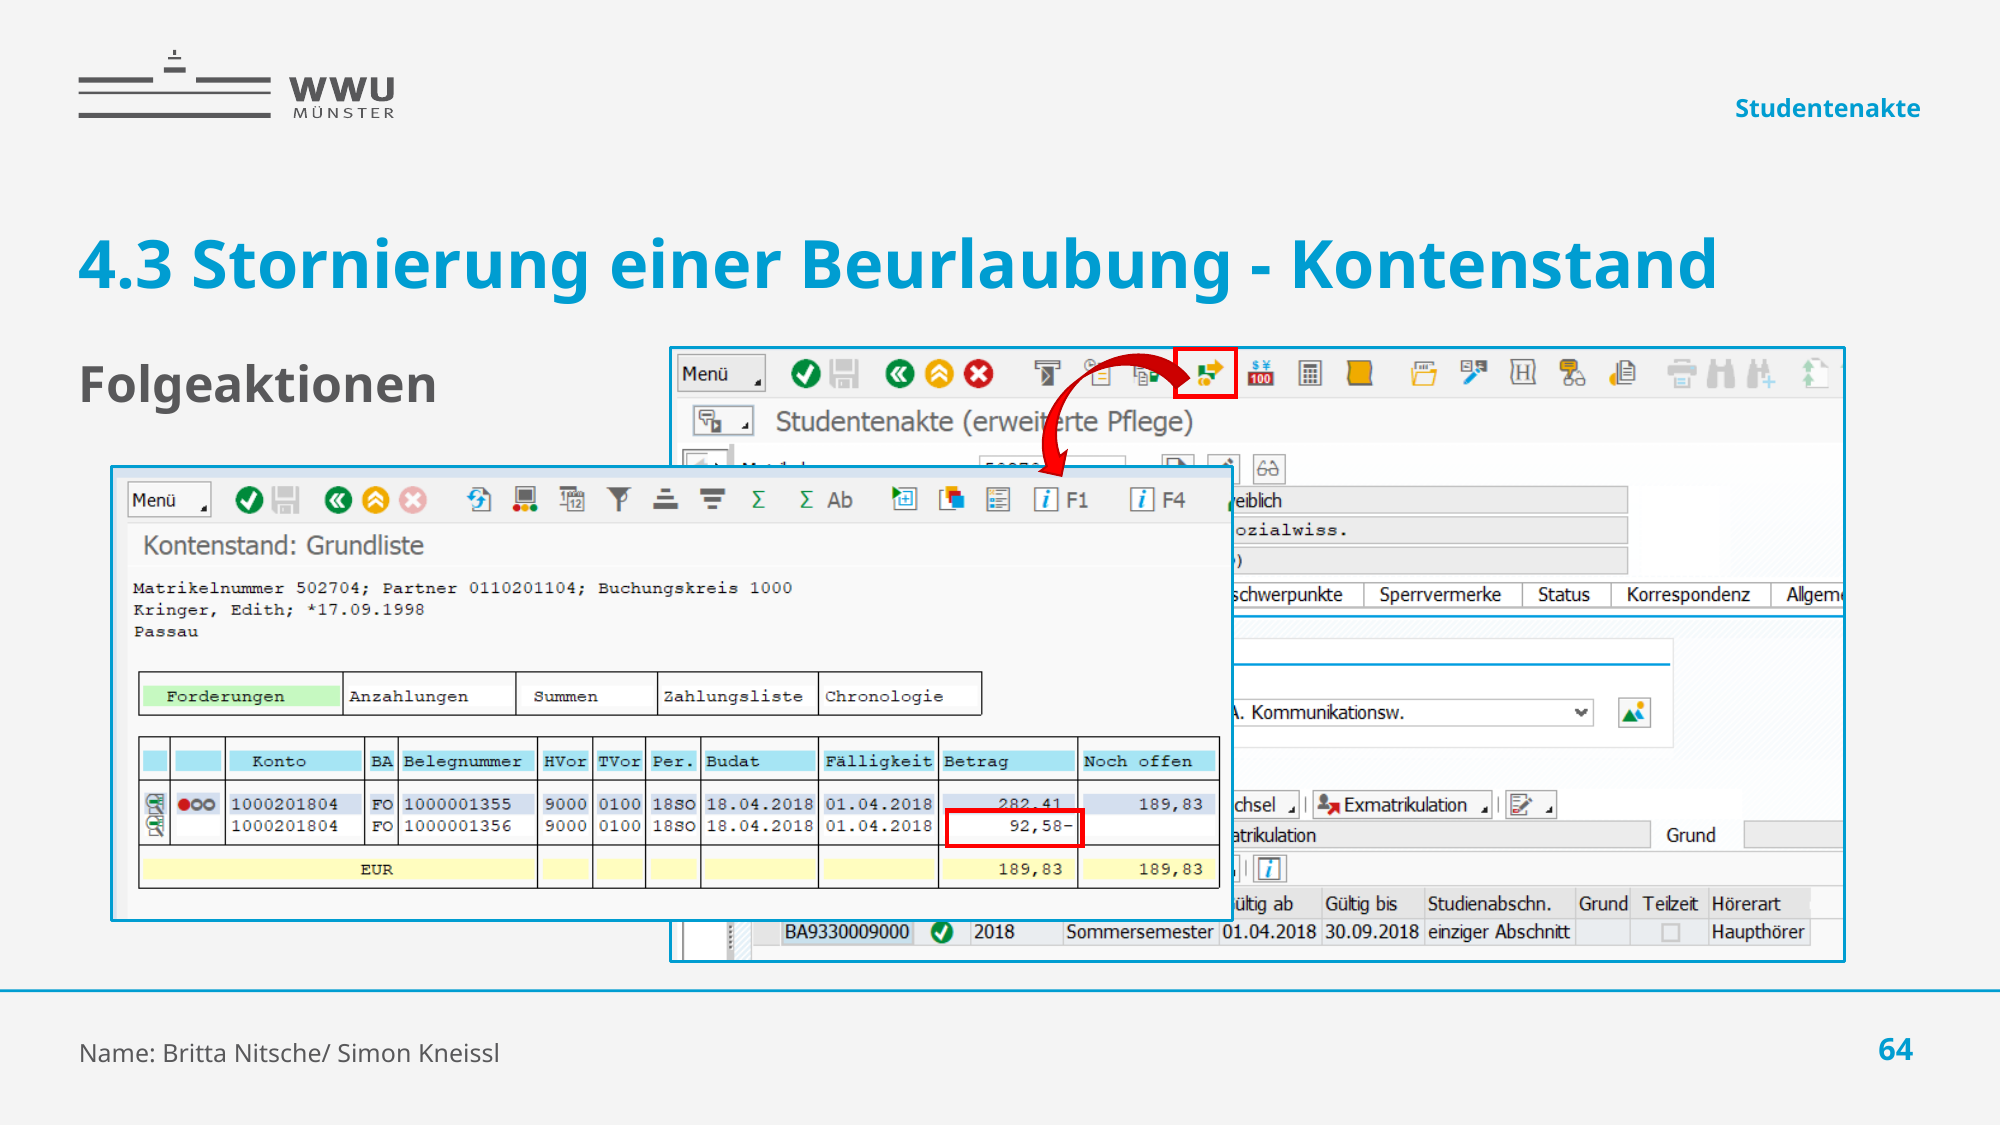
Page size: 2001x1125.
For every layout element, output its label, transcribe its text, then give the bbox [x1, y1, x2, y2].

slide_number 64 [1763, 1012, 1922, 1072]
picture [114, 349, 1842, 918]
text_box Folgeaktionen [78, 345, 1922, 527]
picture [673, 618, 1842, 959]
slide_number Studentenakte [787, 63, 1922, 123]
title 4.3 Stornierung einer Beurlaubung - Kontenstand [78, 221, 1922, 316]
footer Name: Britta Nitsche/ Simon Kneissl [78, 1012, 1213, 1072]
